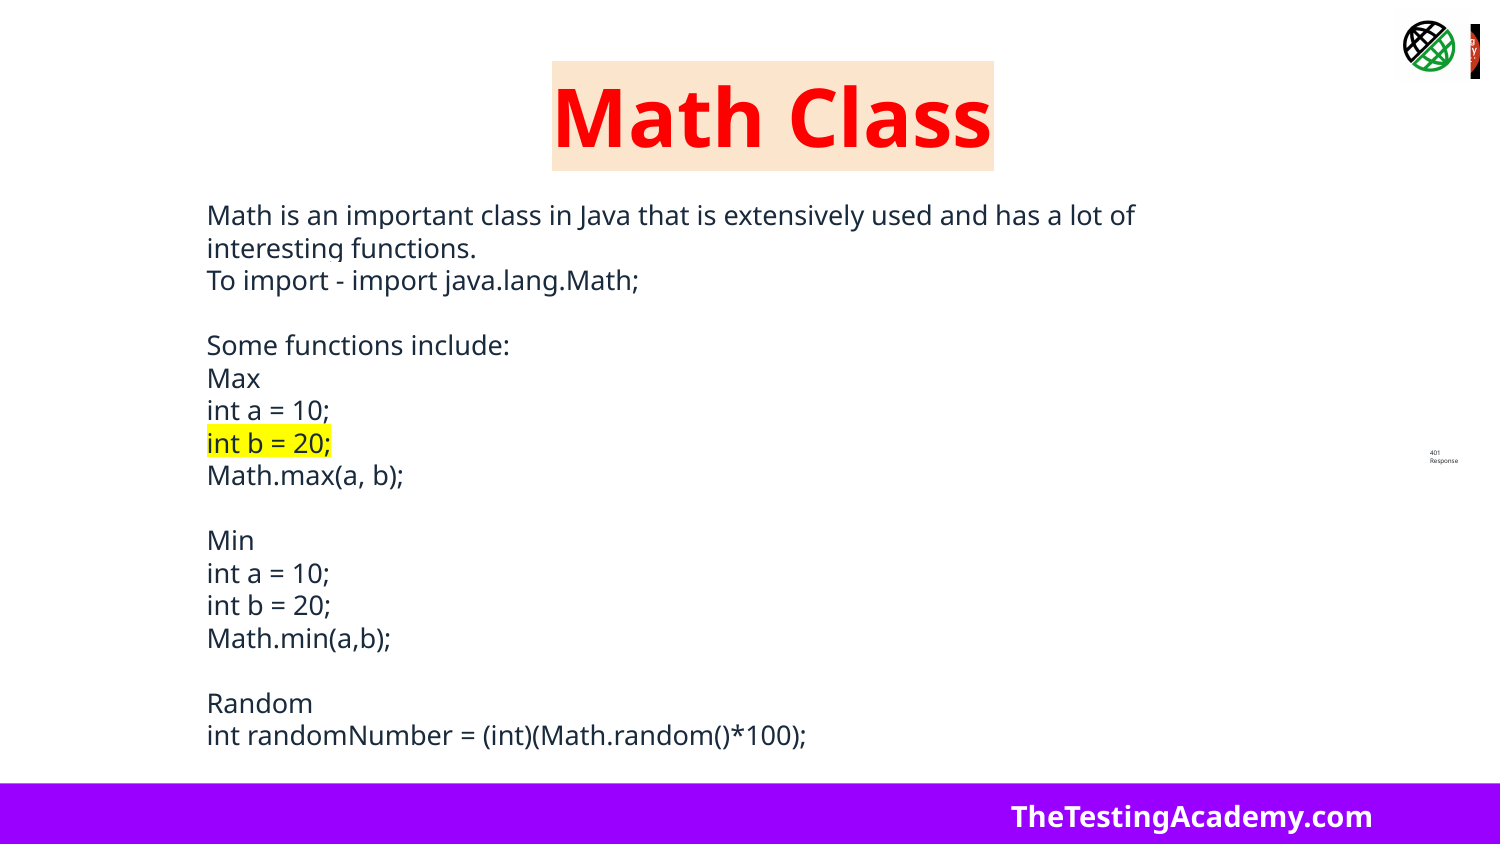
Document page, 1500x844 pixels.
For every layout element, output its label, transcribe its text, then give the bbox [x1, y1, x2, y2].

text_box Math is an important class in Java that is extensively used and has a lot of interesting functions. To import - import java.lang.Math; Some functions include: Max int a = 10; int b = 20; Math.max(a, b); Min int a = 10; int b = 20; Math.min(a,b); Random int randomNumber = (int)(Math.random()*100); [116, 183, 1210, 799]
picture [1393, 9, 1480, 82]
text_box Math Class [136, 51, 1334, 179]
text_box 401 Response [1415, 432, 1478, 521]
